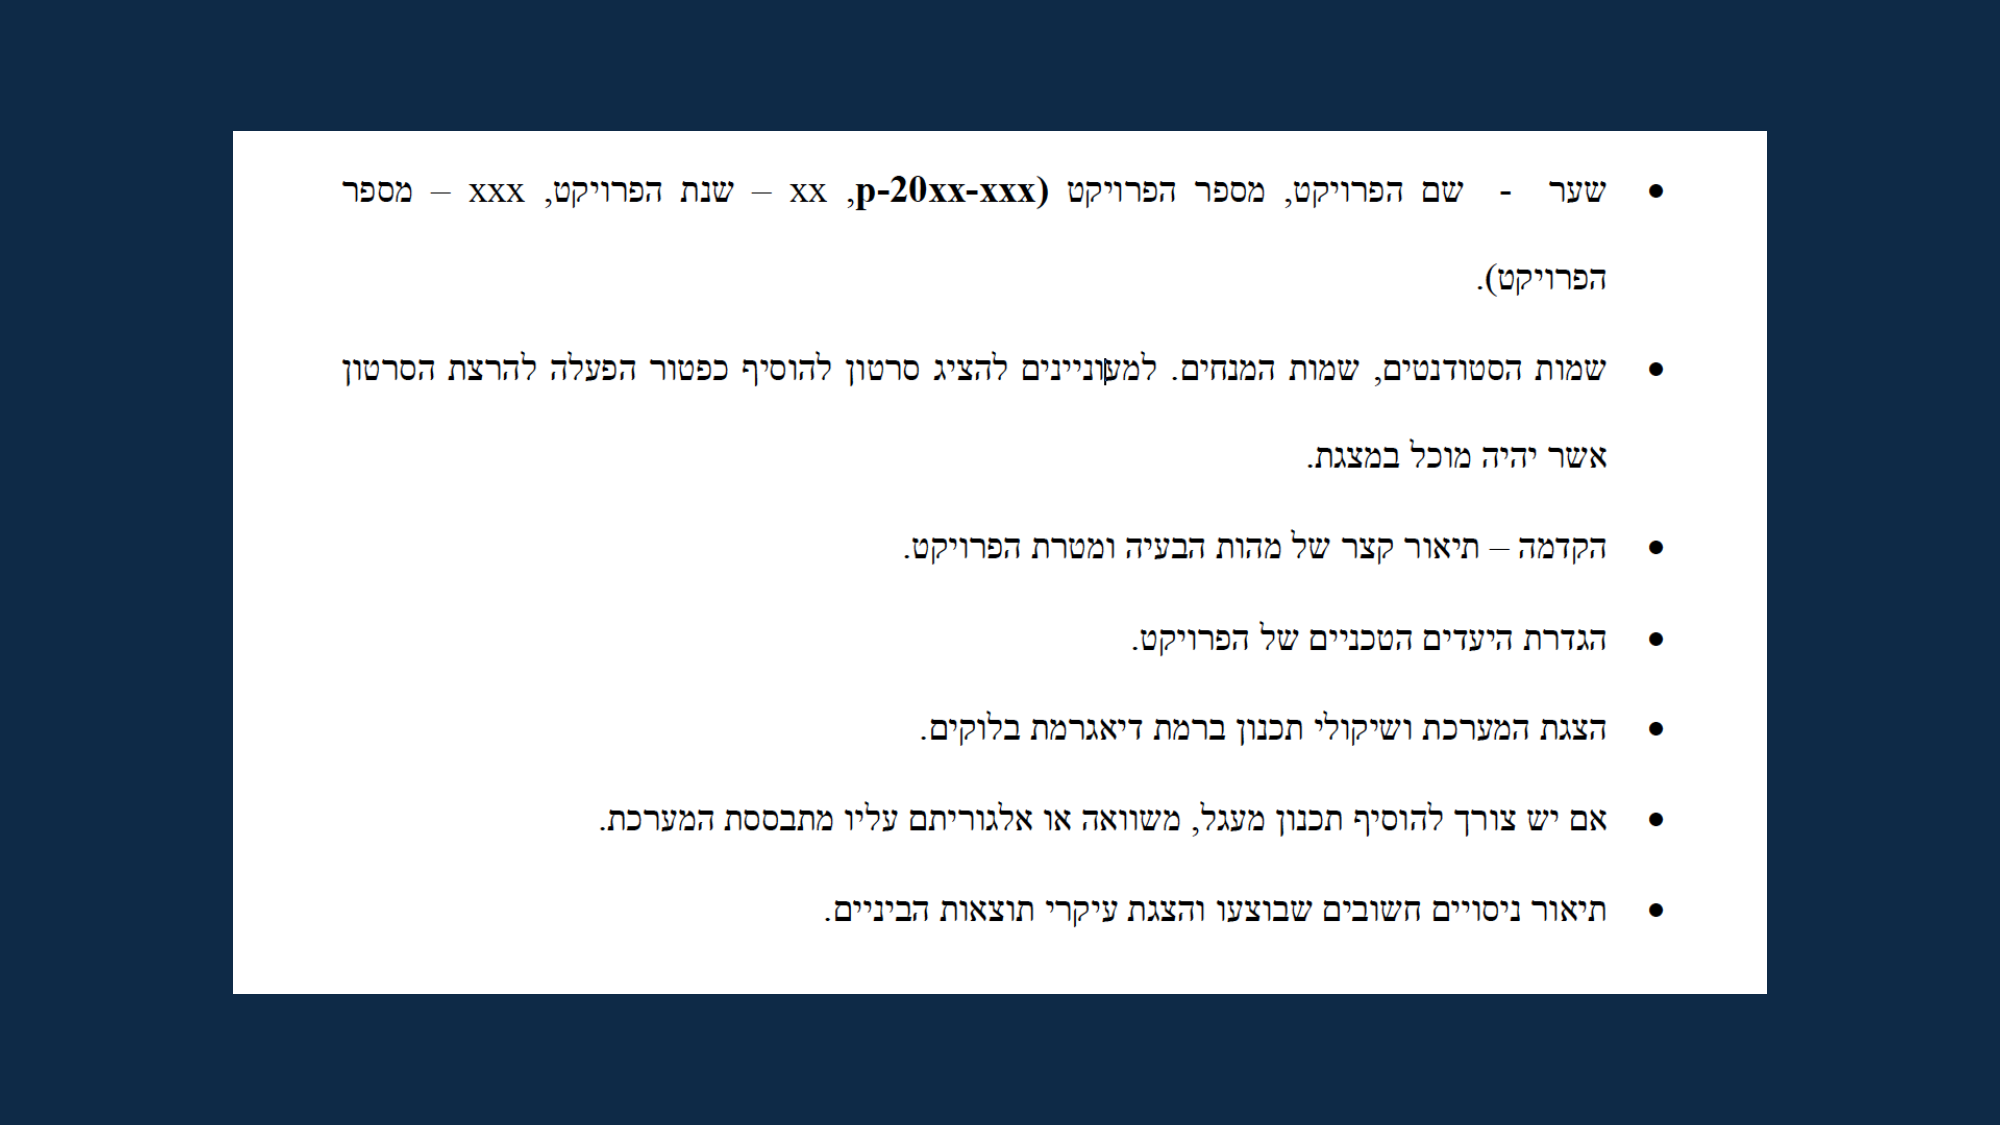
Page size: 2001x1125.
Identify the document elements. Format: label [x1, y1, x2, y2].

picture [233, 131, 1767, 994]
